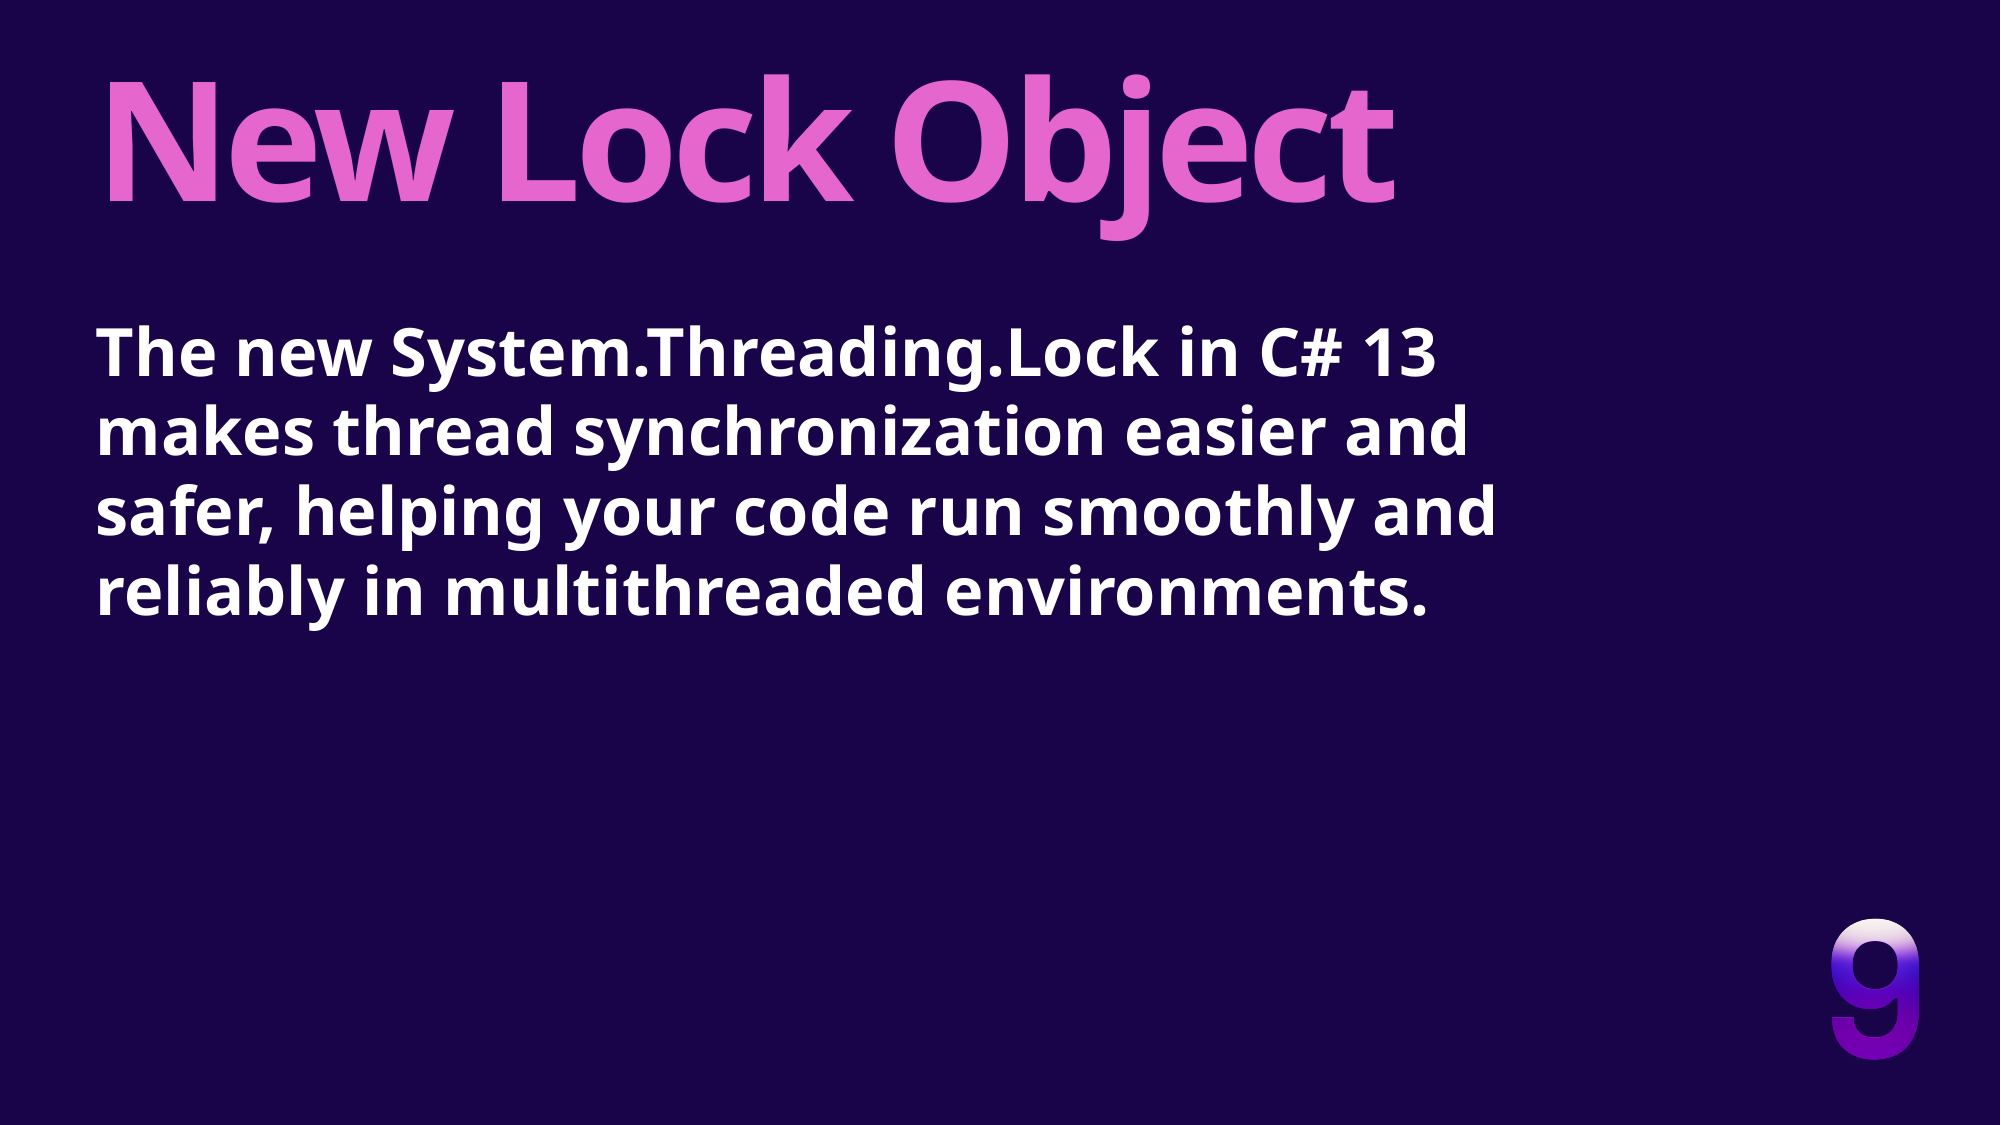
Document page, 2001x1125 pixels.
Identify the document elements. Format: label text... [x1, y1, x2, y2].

list The new System.Threading.Lock in C# 13 makes thread synchronization easier and safer, helping your code run smoothly and reliably in multithreaded environments. [95, 309, 1522, 633]
title New Lock Object [95, 83, 1567, 187]
picture [1792, 897, 1961, 1084]
